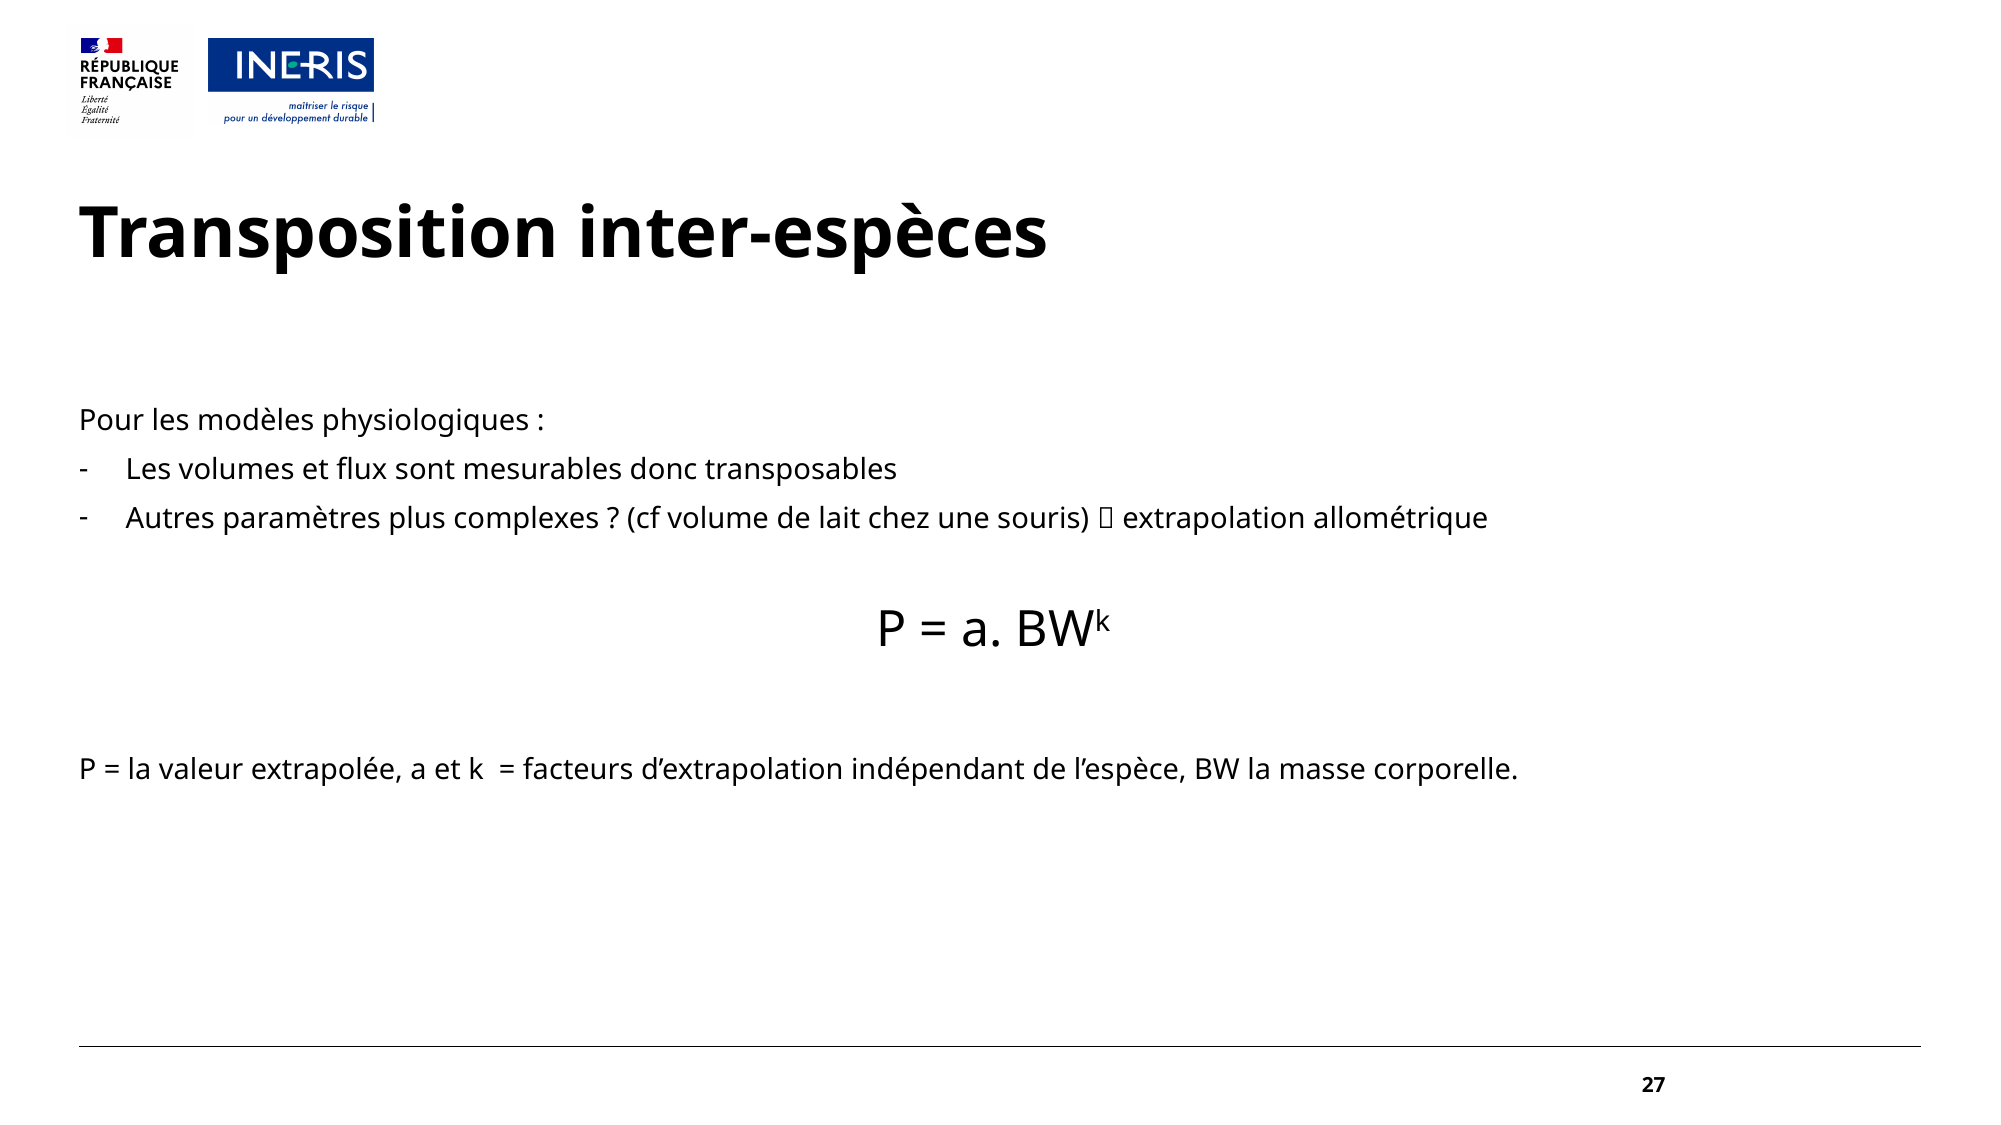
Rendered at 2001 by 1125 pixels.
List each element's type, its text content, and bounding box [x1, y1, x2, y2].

picture [208, 38, 374, 124]
list Pour les modèles physiologiques : Les volumes et flux sont mesurables donc transposables Autres paramètres plus complexes ? (cf volume de lait chez une souris)  extrapolation allométrique P = a. BWk P = la valeur extrapolée, a et k = facteurs d’extrapolation indépendant de l’espèce, BW la masse corporelle. [78, 401, 1922, 965]
slide_number 27 [1370, 1046, 1666, 1125]
picture [66, 23, 193, 138]
title Transposition inter-espèces [78, 196, 1922, 315]
